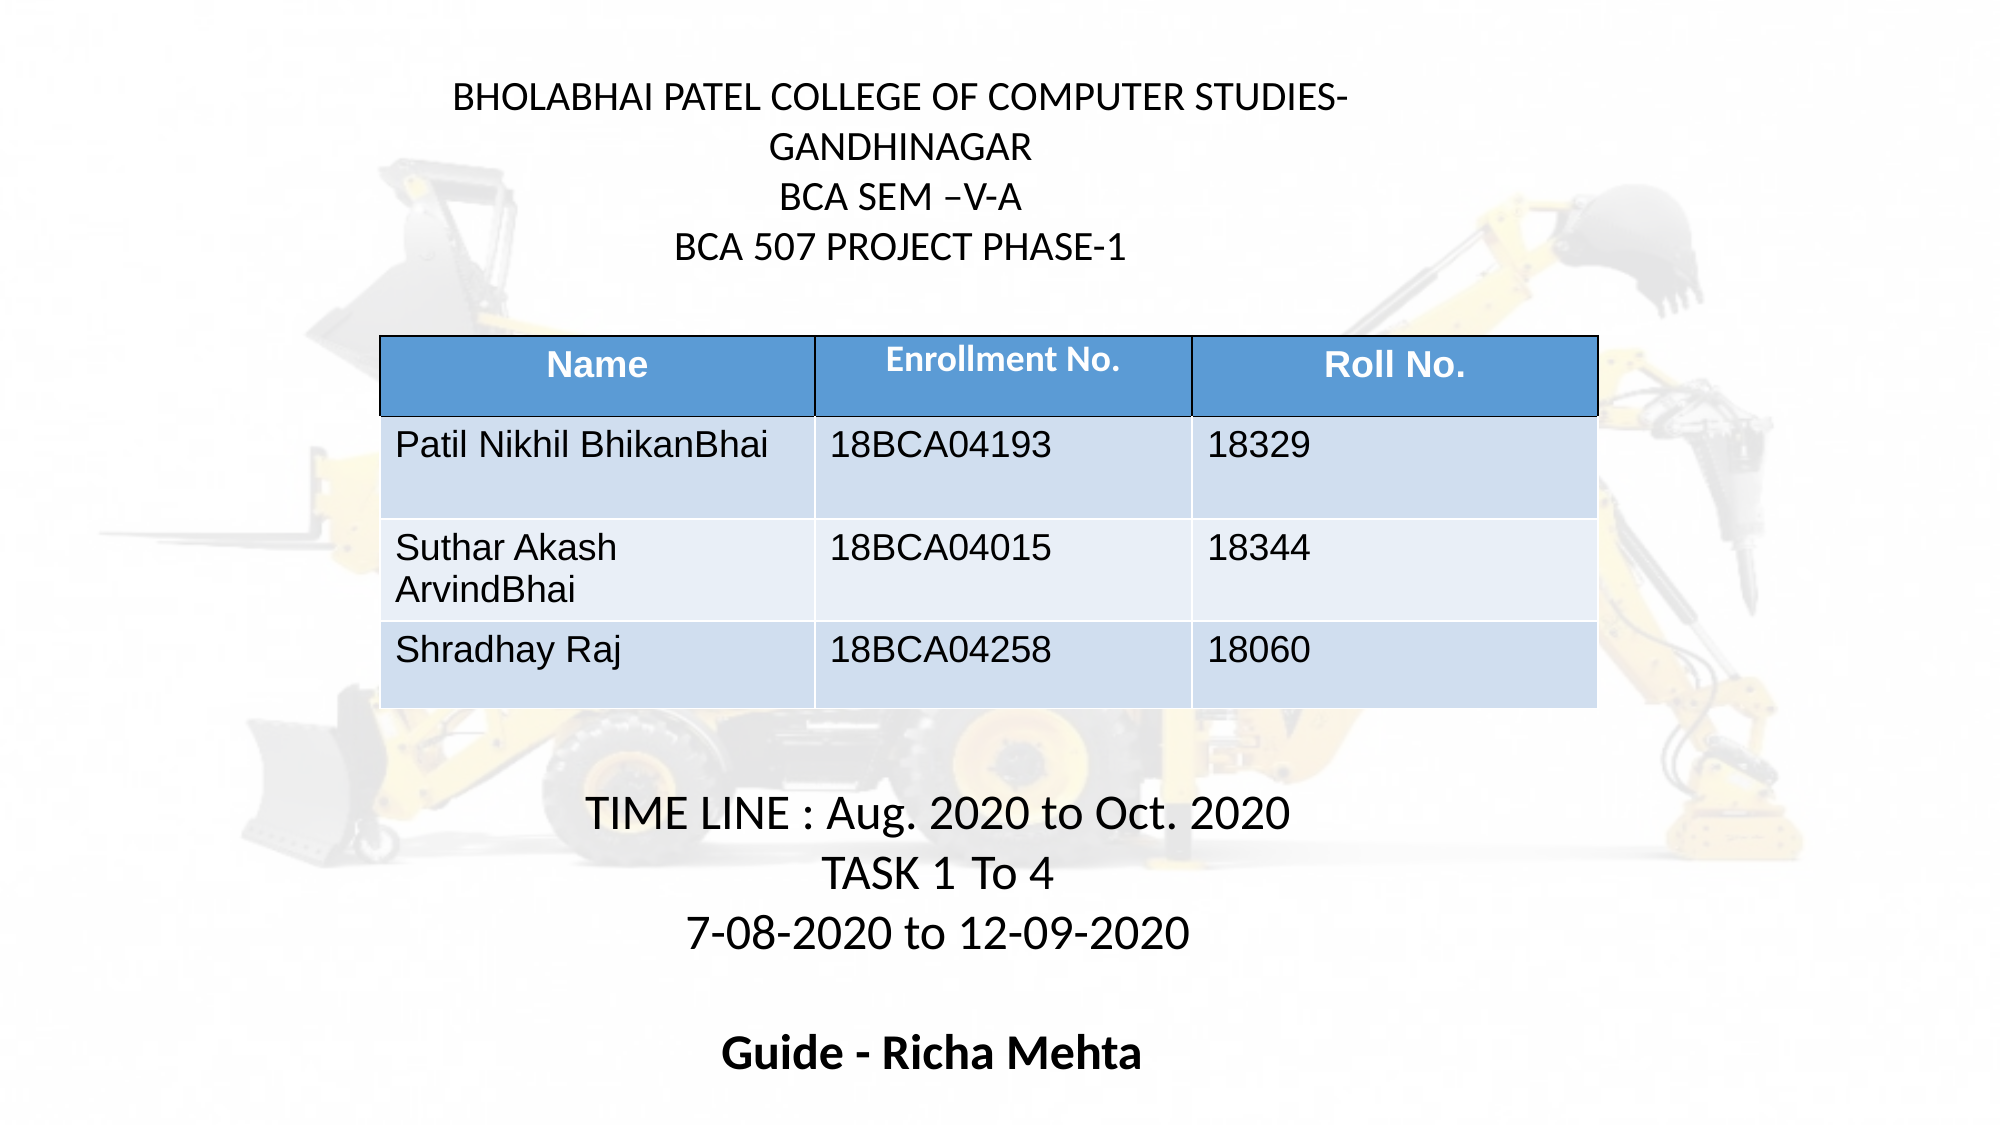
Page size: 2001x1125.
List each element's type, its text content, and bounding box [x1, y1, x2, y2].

table_cell Shradhay Raj [381, 622, 814, 708]
table_cell 18BCA04258 [816, 622, 1191, 708]
table_cell Suthar Akash ArvindBhai [381, 520, 814, 620]
table_cell 18329 [1193, 417, 1597, 518]
table_cell Patil Nikhil BhikanBhai [381, 417, 814, 518]
table_cell 18060 [1193, 622, 1597, 708]
table_cell 18BCA04193 [816, 417, 1191, 518]
table_cell 18344 [1193, 520, 1597, 620]
table_cell 18BCA04015 [816, 520, 1191, 620]
table_header Enrollment No. [816, 337, 1191, 416]
table_header Name [381, 337, 814, 416]
text_box BHOLABHAI PATEL COLLEGE OF COMPUTER STUDIES-GANDHINAGAR BCA SEM –V-A BCA 507 PROJECT PHASE-1 [400, 61, 1401, 279]
table_header Roll No. [1193, 337, 1597, 416]
text_box TIME LINE : Aug. 2020 to Oct. 2020 TASK 1 To 4 7-08-2020 to 12-09-2020 Guide - Richa Mehta [566, 771, 1310, 1125]
